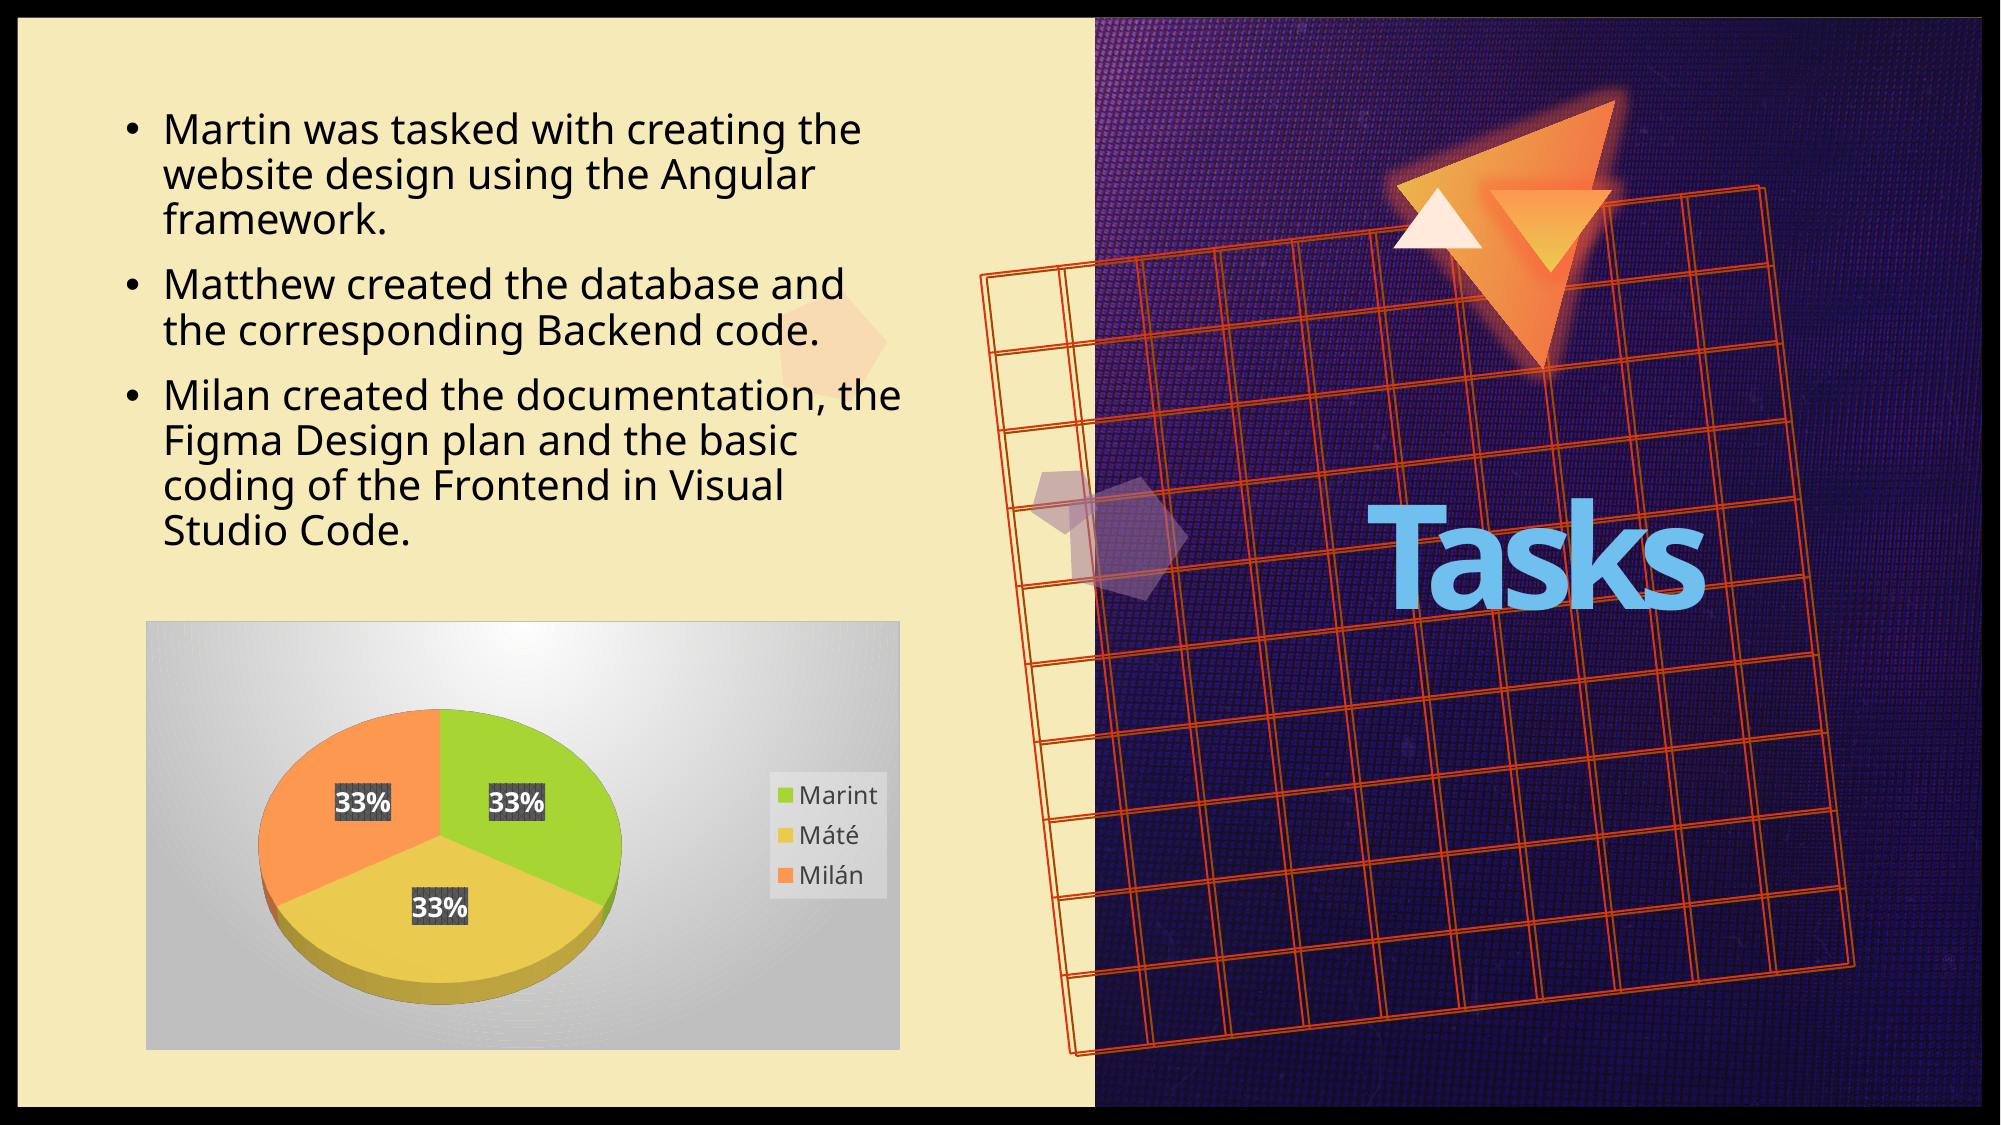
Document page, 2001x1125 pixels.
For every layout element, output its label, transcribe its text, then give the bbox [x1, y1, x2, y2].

picture [1095, 418, 1159, 493]
picture [1129, 807, 1206, 886]
picture [1683, 199, 1694, 270]
picture [1348, 711, 1359, 782]
picture [1222, 244, 1299, 323]
picture [1458, 927, 1535, 1006]
picture [1144, 253, 1221, 332]
picture [1372, 858, 1448, 937]
picture [1683, 822, 1760, 901]
picture [1587, 675, 1664, 755]
picture [1123, 815, 1134, 887]
picture [1554, 450, 1560, 475]
picture [1560, 442, 1633, 475]
list Martin was tasked with creating the website design using the Angular framework. Matthew created the database and the corresponding Backend code. Milan created the documentation, the Figma Design plan and the basic coding of the Frontend in Visual Studio Code. [110, 111, 936, 563]
picture [1716, 424, 1791, 475]
picture [1473, 375, 1550, 452]
picture [1659, 675, 1670, 746]
picture [1431, 693, 1508, 773]
picture [1435, 779, 1445, 851]
picture [1162, 409, 1238, 475]
picture [1234, 408, 1244, 475]
picture [1755, 821, 1766, 893]
picture [1737, 666, 1748, 737]
picture [1097, 588, 1107, 654]
picture [1095, 972, 1146, 1049]
picture [1225, 954, 1302, 1033]
picture [1698, 268, 1775, 347]
picture [1743, 657, 1820, 737]
picture [1147, 963, 1224, 1042]
picture [1240, 400, 1317, 475]
picture [1288, 875, 1299, 947]
picture [1504, 650, 1577, 686]
picture [1788, 423, 1796, 475]
picture [1219, 962, 1230, 1034]
picture [1638, 433, 1712, 475]
picture [1547, 384, 1556, 444]
picture [1842, 890, 1853, 965]
picture [1585, 234, 1610, 283]
picture [1141, 971, 1152, 1043]
picture [1354, 702, 1431, 781]
picture [1270, 719, 1281, 791]
picture [1608, 917, 1619, 989]
picture [1536, 918, 1613, 997]
picture [1509, 684, 1586, 764]
picture [1420, 650, 1427, 695]
picture [1294, 867, 1371, 946]
picture [1770, 267, 1781, 342]
picture [1440, 771, 1517, 850]
picture [1833, 812, 1844, 887]
picture [1341, 650, 1350, 704]
picture [1707, 346, 1784, 425]
picture [1095, 262, 1143, 339]
picture [1668, 752, 1679, 824]
picture [1105, 660, 1116, 731]
picture [1183, 651, 1194, 722]
picture [1132, 893, 1143, 965]
picture [1095, 18, 1982, 1107]
picture [1577, 650, 1583, 677]
picture [1662, 650, 1733, 668]
picture [1426, 650, 1499, 695]
picture [1156, 417, 1165, 475]
picture [1476, 459, 1481, 475]
picture [1357, 788, 1368, 860]
picture [1312, 399, 1323, 471]
picture [1815, 657, 1826, 732]
picture [1564, 286, 1619, 364]
picture [1095, 340, 1152, 418]
picture [1268, 650, 1344, 713]
title Tasks [1154, 475, 1923, 650]
picture [1192, 728, 1203, 800]
picture [1530, 926, 1541, 998]
picture [1276, 711, 1353, 790]
picture [1344, 469, 1396, 475]
picture [1198, 720, 1275, 799]
picture [1095, 816, 1128, 891]
picture [1689, 190, 1766, 270]
picture [1752, 735, 1829, 814]
picture [1405, 460, 1475, 475]
picture [1114, 737, 1125, 809]
picture [1381, 936, 1457, 1015]
picture [1608, 227, 1616, 279]
picture [1452, 935, 1463, 1007]
picture [1300, 235, 1377, 314]
picture [1318, 391, 1395, 470]
picture [1111, 651, 1188, 731]
picture [1746, 743, 1757, 815]
picture [1596, 753, 1673, 832]
picture [1147, 339, 1158, 411]
picture [1824, 735, 1835, 809]
picture [1216, 252, 1227, 324]
picture [1665, 666, 1742, 746]
picture [1581, 684, 1592, 755]
picture [1285, 789, 1362, 868]
picture [1153, 331, 1230, 410]
picture [1309, 313, 1386, 392]
chart [145, 620, 901, 1051]
picture [1201, 806, 1212, 878]
picture [1303, 945, 1380, 1024]
picture [1363, 780, 1439, 859]
picture [1583, 650, 1655, 677]
picture [1498, 650, 1505, 686]
picture [1518, 762, 1595, 841]
picture [1303, 321, 1314, 393]
picture [1692, 900, 1769, 979]
picture [1387, 304, 1463, 383]
picture [1449, 849, 1526, 928]
picture [1372, 235, 1383, 306]
picture [1692, 276, 1703, 348]
picture [1378, 231, 1455, 305]
picture [1482, 451, 1554, 475]
picture [1590, 761, 1601, 833]
picture [1764, 899, 1775, 971]
picture [1605, 831, 1682, 910]
picture [1443, 857, 1454, 929]
picture [1629, 355, 1706, 434]
picture [1297, 953, 1308, 1025]
picture [1225, 330, 1236, 402]
picture [1632, 441, 1639, 475]
picture [1396, 382, 1472, 461]
picture [1210, 884, 1221, 956]
picture [1735, 650, 1739, 660]
picture [1095, 604, 1101, 655]
picture [1527, 840, 1604, 919]
picture [1512, 770, 1523, 842]
picture [1381, 312, 1392, 384]
picture [1138, 261, 1149, 333]
picture [1294, 243, 1305, 315]
picture [1095, 894, 1137, 970]
picture [1426, 702, 1436, 773]
picture [1467, 381, 1478, 453]
picture [1686, 908, 1697, 980]
picture [1262, 650, 1272, 713]
picture [1095, 660, 1110, 733]
picture [1674, 744, 1751, 823]
picture [1677, 830, 1688, 902]
picture [1710, 432, 1718, 475]
picture [1503, 693, 1514, 764]
picture [1613, 199, 1688, 279]
picture [1103, 590, 1154, 653]
picture [1614, 285, 1625, 357]
picture [1375, 944, 1385, 1016]
picture [1701, 354, 1712, 426]
picture [1189, 650, 1266, 722]
picture [1770, 891, 1847, 970]
picture [1623, 363, 1634, 435]
picture [1599, 839, 1610, 911]
picture [1779, 345, 1790, 420]
picture [1521, 848, 1532, 920]
picture [1741, 650, 1811, 659]
picture [1553, 364, 1628, 443]
picture [1120, 729, 1197, 808]
picture [1347, 650, 1422, 704]
picture [1095, 738, 1119, 812]
picture [1279, 797, 1290, 869]
picture [1620, 277, 1697, 356]
picture [1614, 909, 1691, 988]
picture [1761, 813, 1838, 892]
picture [1216, 876, 1293, 955]
picture [1366, 866, 1377, 938]
picture [1138, 885, 1215, 964]
picture [1390, 390, 1401, 462]
picture [1231, 322, 1308, 401]
picture [1656, 650, 1661, 668]
picture [1761, 190, 1772, 264]
picture [1207, 798, 1284, 877]
picture [1464, 303, 1517, 374]
picture [1459, 303, 1469, 375]
